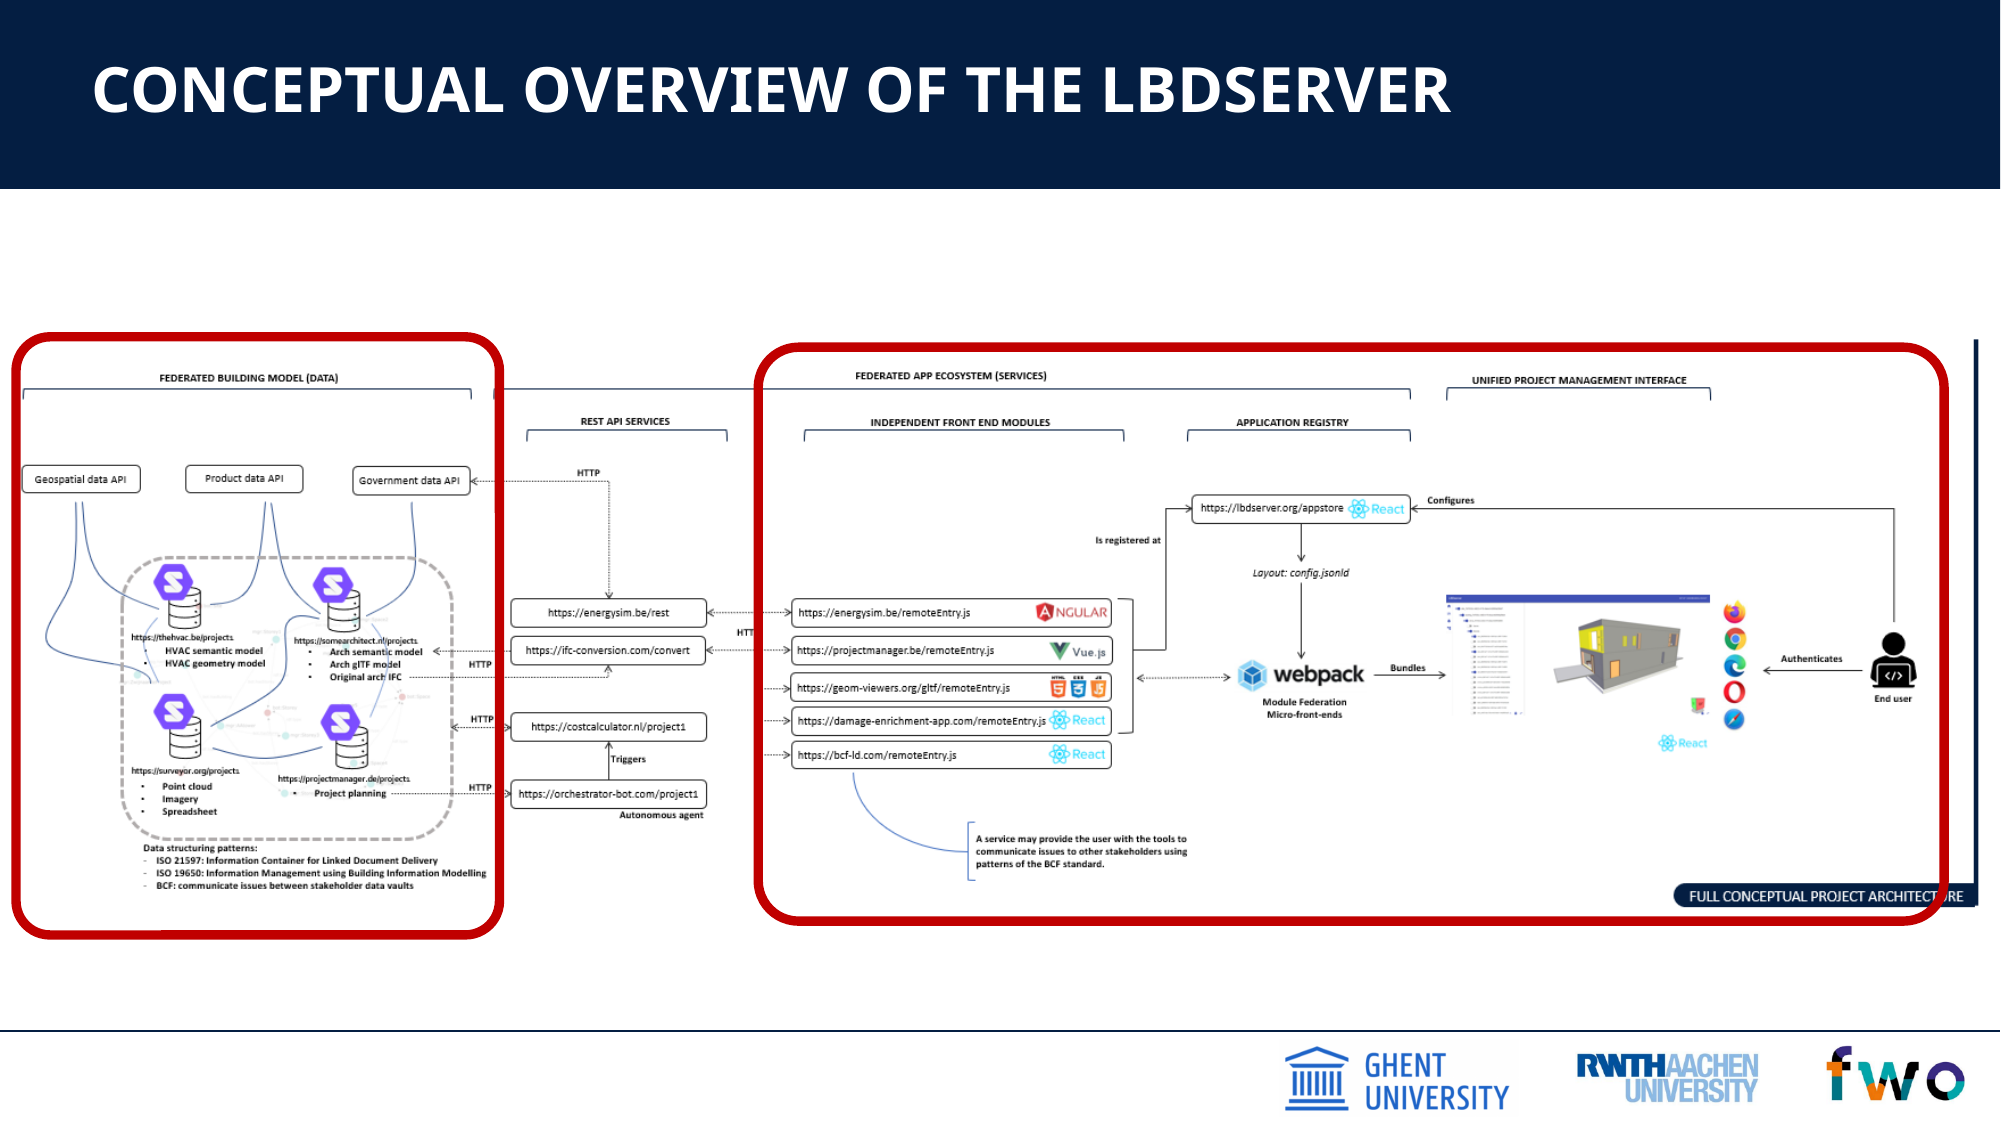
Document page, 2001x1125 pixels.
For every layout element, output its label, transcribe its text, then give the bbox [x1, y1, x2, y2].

picture [0, 336, 2000, 922]
title Conceptual overview of the lbdserver [77, 0, 1800, 185]
text_box [21, 922, 494, 936]
picture [1575, 1051, 1760, 1106]
picture [1816, 1043, 1973, 1113]
picture [1279, 1039, 1519, 1117]
